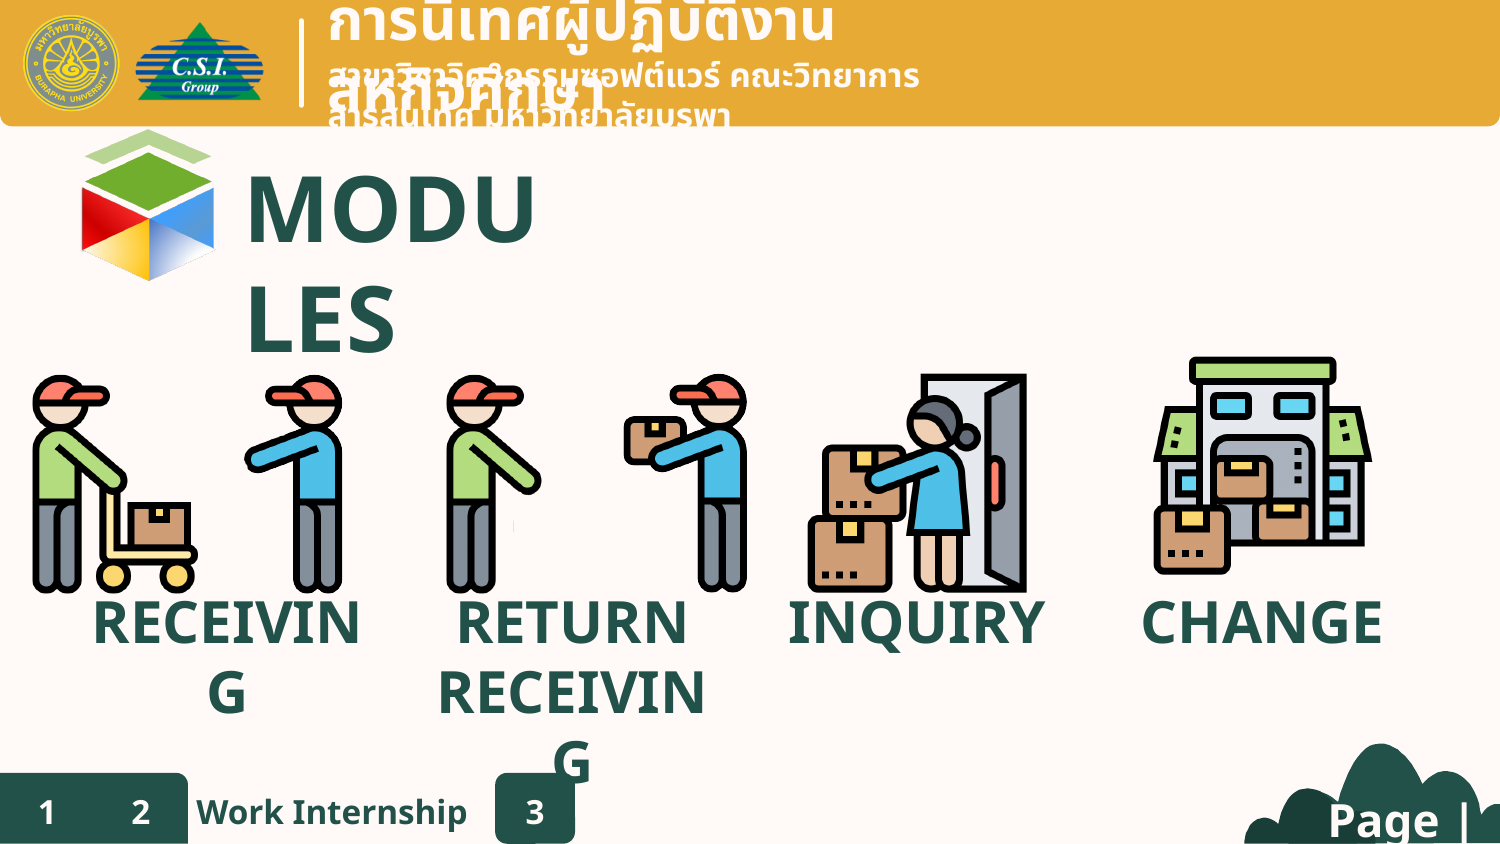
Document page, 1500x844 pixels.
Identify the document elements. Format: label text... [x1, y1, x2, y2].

picture [78, 128, 216, 281]
picture [18, 10, 124, 116]
picture [1149, 352, 1376, 579]
text_box INQUIRY [751, 578, 1084, 685]
text_box การนิเทศผู้ปฏิบัติงานสหกิจศึกษา [312, 20, 880, 63]
text_box [493, 770, 578, 844]
picture [416, 370, 798, 598]
text_box CHANGE [1096, 578, 1429, 685]
text_box Work Internship [178, 779, 486, 844]
picture [2, 370, 394, 597]
picture [133, 20, 267, 102]
text_box RETURN RECEIVING [406, 578, 738, 685]
text_box สาขาวิชาวิศวกรรมซอฟต์แวร์ คณะวิทยาการสารสนเทศ มหาวิทยาลัยบูรพา [312, 63, 1037, 126]
text_box 1 [15, 779, 80, 844]
text_box RECEIVING [61, 603, 393, 685]
text_box [0, 0, 1500, 129]
text_box MODULES [228, 143, 560, 250]
text_box [0, 772, 187, 844]
text_box 3 [502, 779, 568, 844]
picture [804, 370, 1031, 596]
text_box 2 [108, 779, 174, 844]
